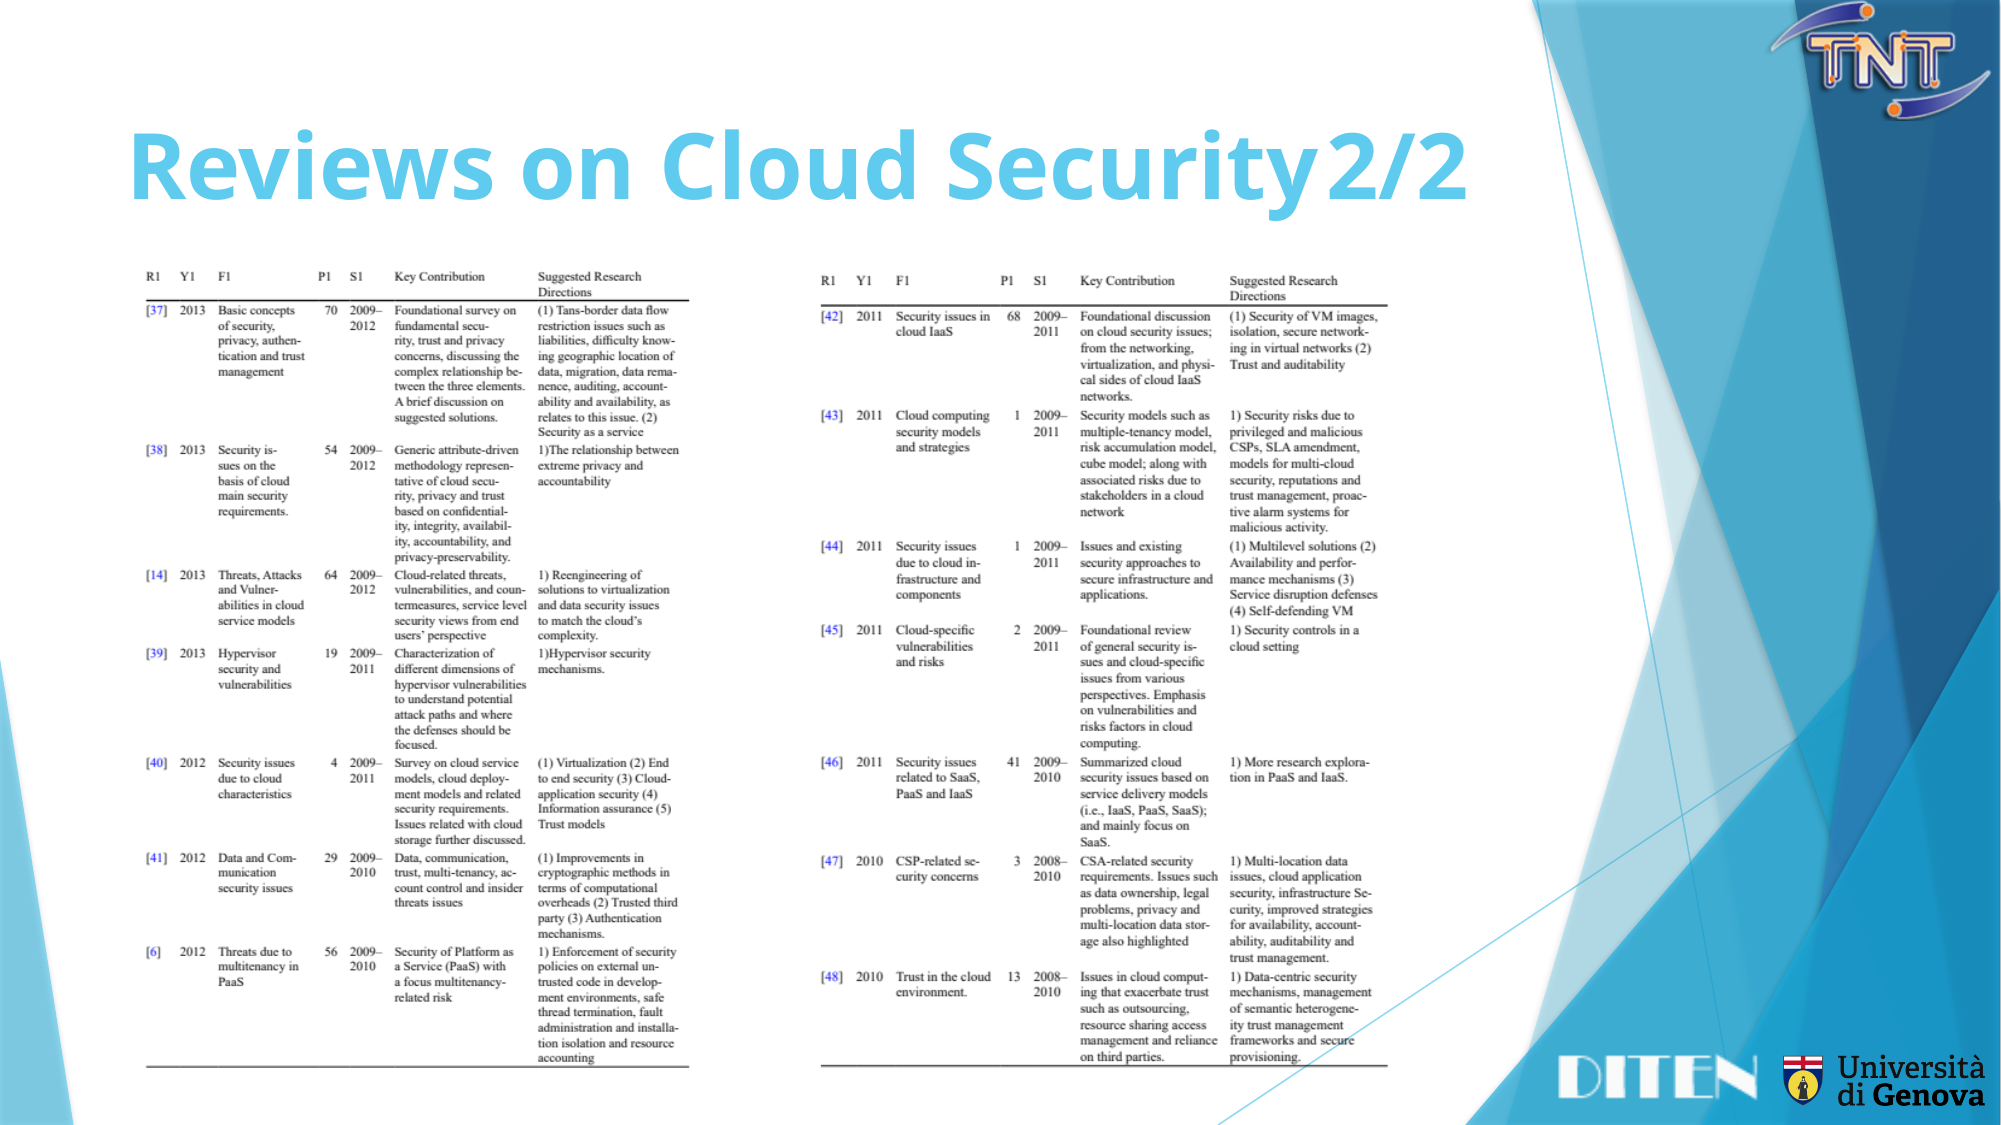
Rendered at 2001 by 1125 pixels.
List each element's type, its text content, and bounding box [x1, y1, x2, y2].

picture [143, 269, 698, 1079]
title Reviews on Cloud Security 2/2 [111, 99, 1522, 220]
picture [815, 273, 1393, 1078]
picture [1759, 0, 1994, 121]
picture [1557, 1050, 1985, 1110]
